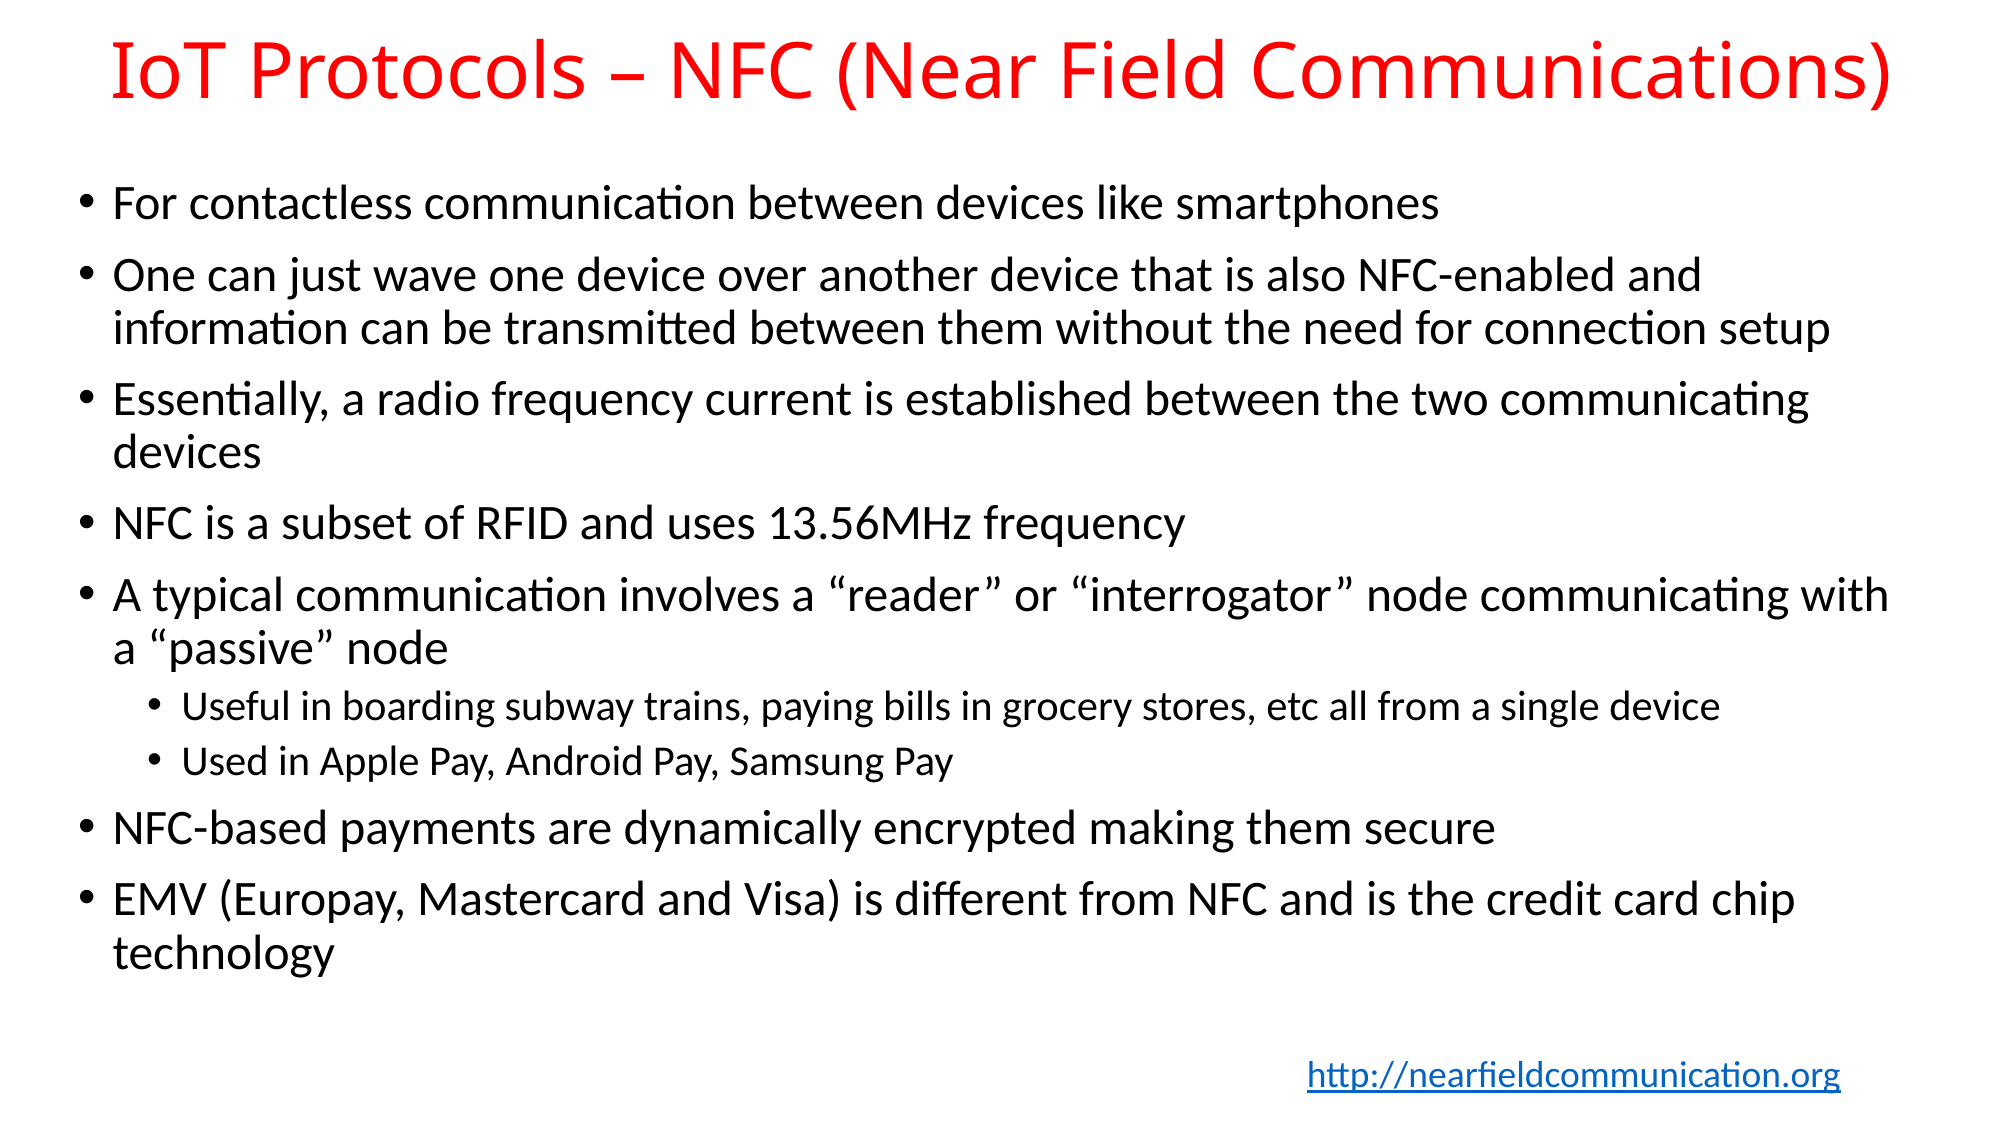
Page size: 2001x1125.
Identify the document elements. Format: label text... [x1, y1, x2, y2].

list For contactless communication between devices like smartphones One can just wave one device over another device that is also NFC-enabled and information can be transmitted between them without the need for connection setup Essentially, a radio frequency current is established between the two communicating devices NFC is a subset of RFID and uses 13.56MHz frequency A typical communication involves a “reader” or “interrogator” node communicating with a “passive” node Useful in boarding subway trains, paying bills in grocery stores, etc all from a single device Used in Apple Pay, Android Pay, Samsung Pay NFC-based payments are dynamically encrypted making them secure EMV (Europay, Mastercard and Visa) is different from NFC and is the credit card chip technology [63, 169, 1931, 991]
title IoT Protocols – NFC (Near Field Communications) [27, 23, 1976, 135]
text_box http://nearfieldcommunication.org [1292, 1042, 1857, 1103]
